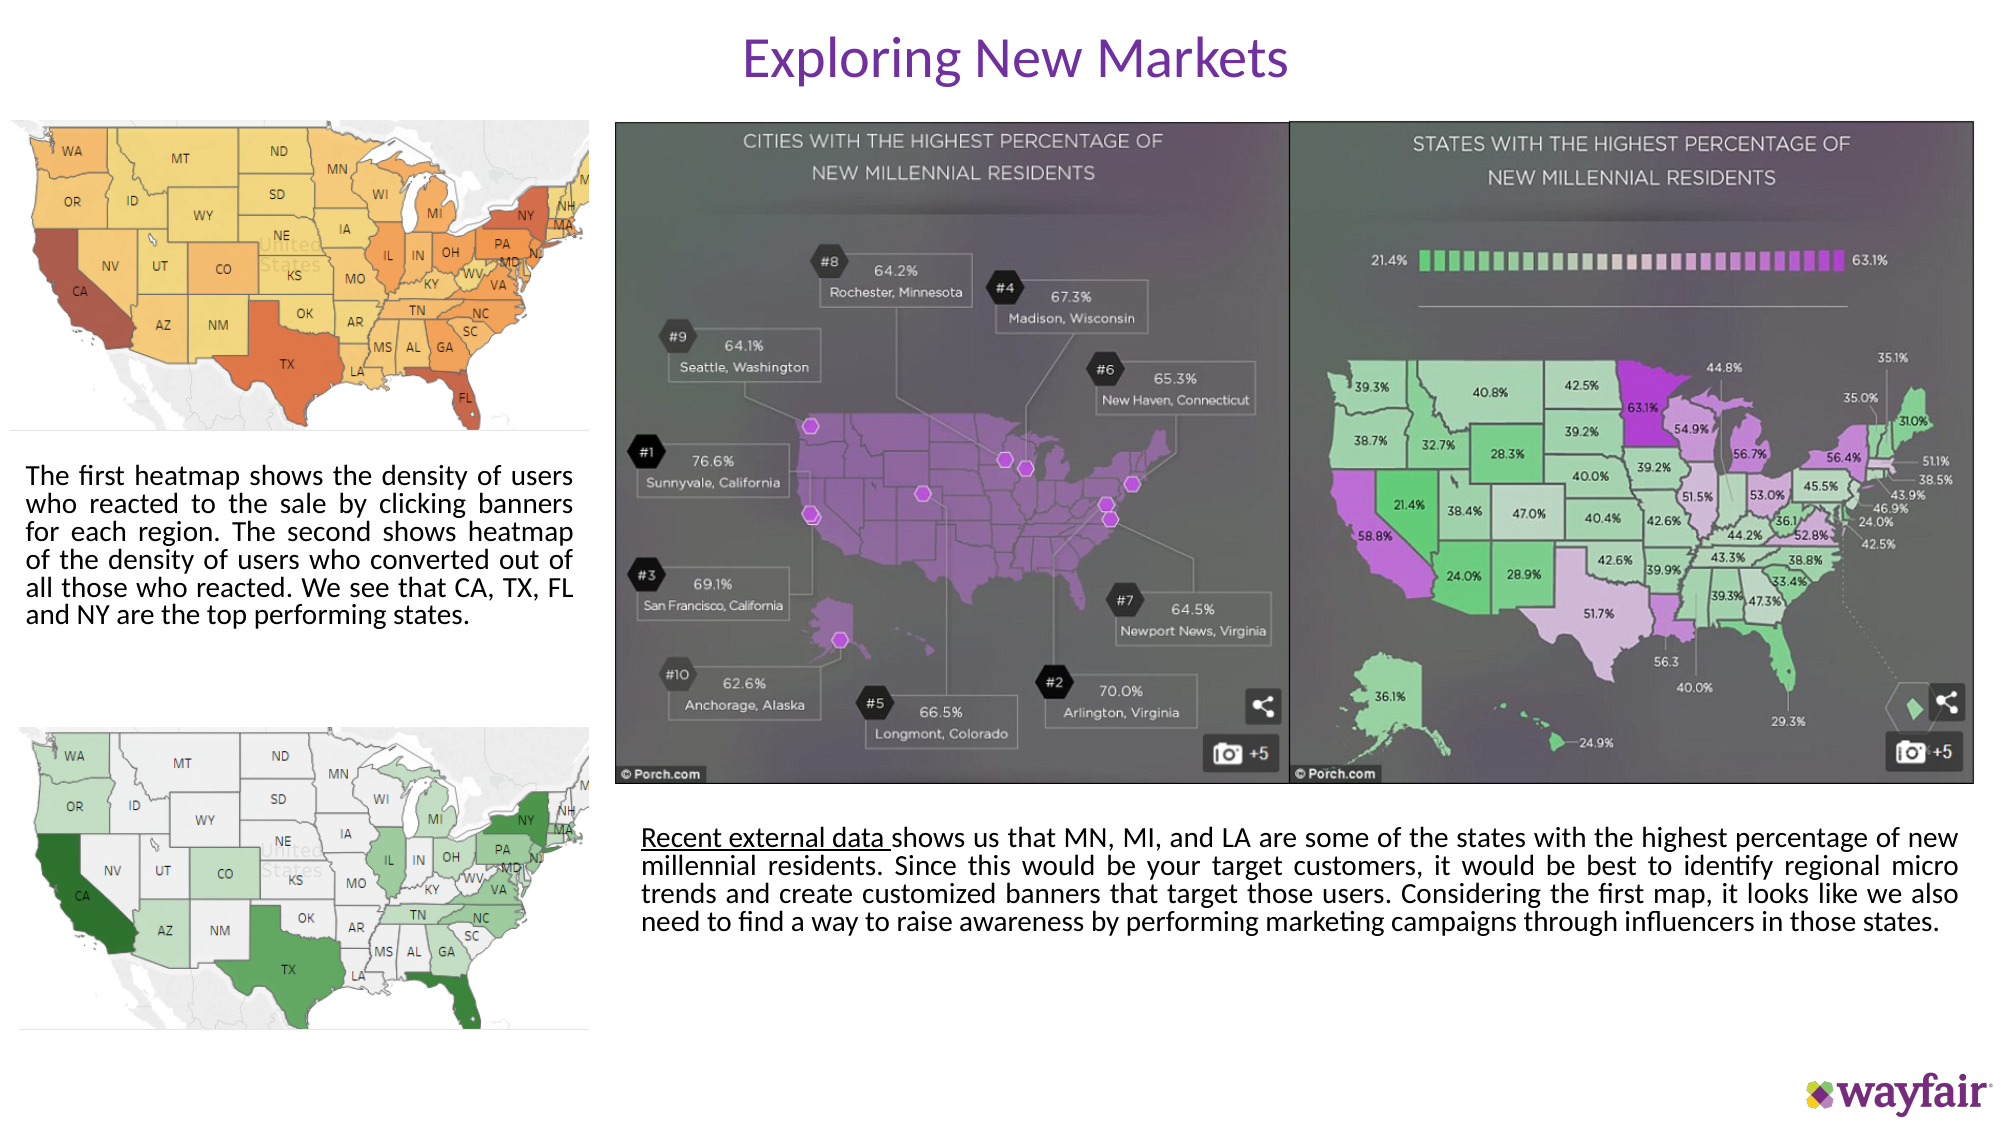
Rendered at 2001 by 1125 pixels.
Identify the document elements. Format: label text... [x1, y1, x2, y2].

title Exploring New Markets [47, 21, 1985, 96]
list The first heatmap shows the density of users who reacted to the sale by clicking banners for each region. The second shows heatmap of the density of users who converted out of all those who reacted. We see that CA, TX, FL and NY are the top performing states. [10, 455, 589, 748]
picture [19, 727, 590, 1030]
picture [1798, 1065, 2000, 1125]
picture [10, 120, 590, 431]
picture [614, 119, 1976, 784]
text_box Recent external data shows us that MN, MI, and LA are some of the states with the highest percentage of new millennial residents. Since this would be your target customers, it would be best to identify regional micro trends and create customized banners that target those users. Considering the first map, it looks like we also need to find a way to raise awareness by performing marketing campaigns through influencers in those states. [626, 809, 1975, 1040]
